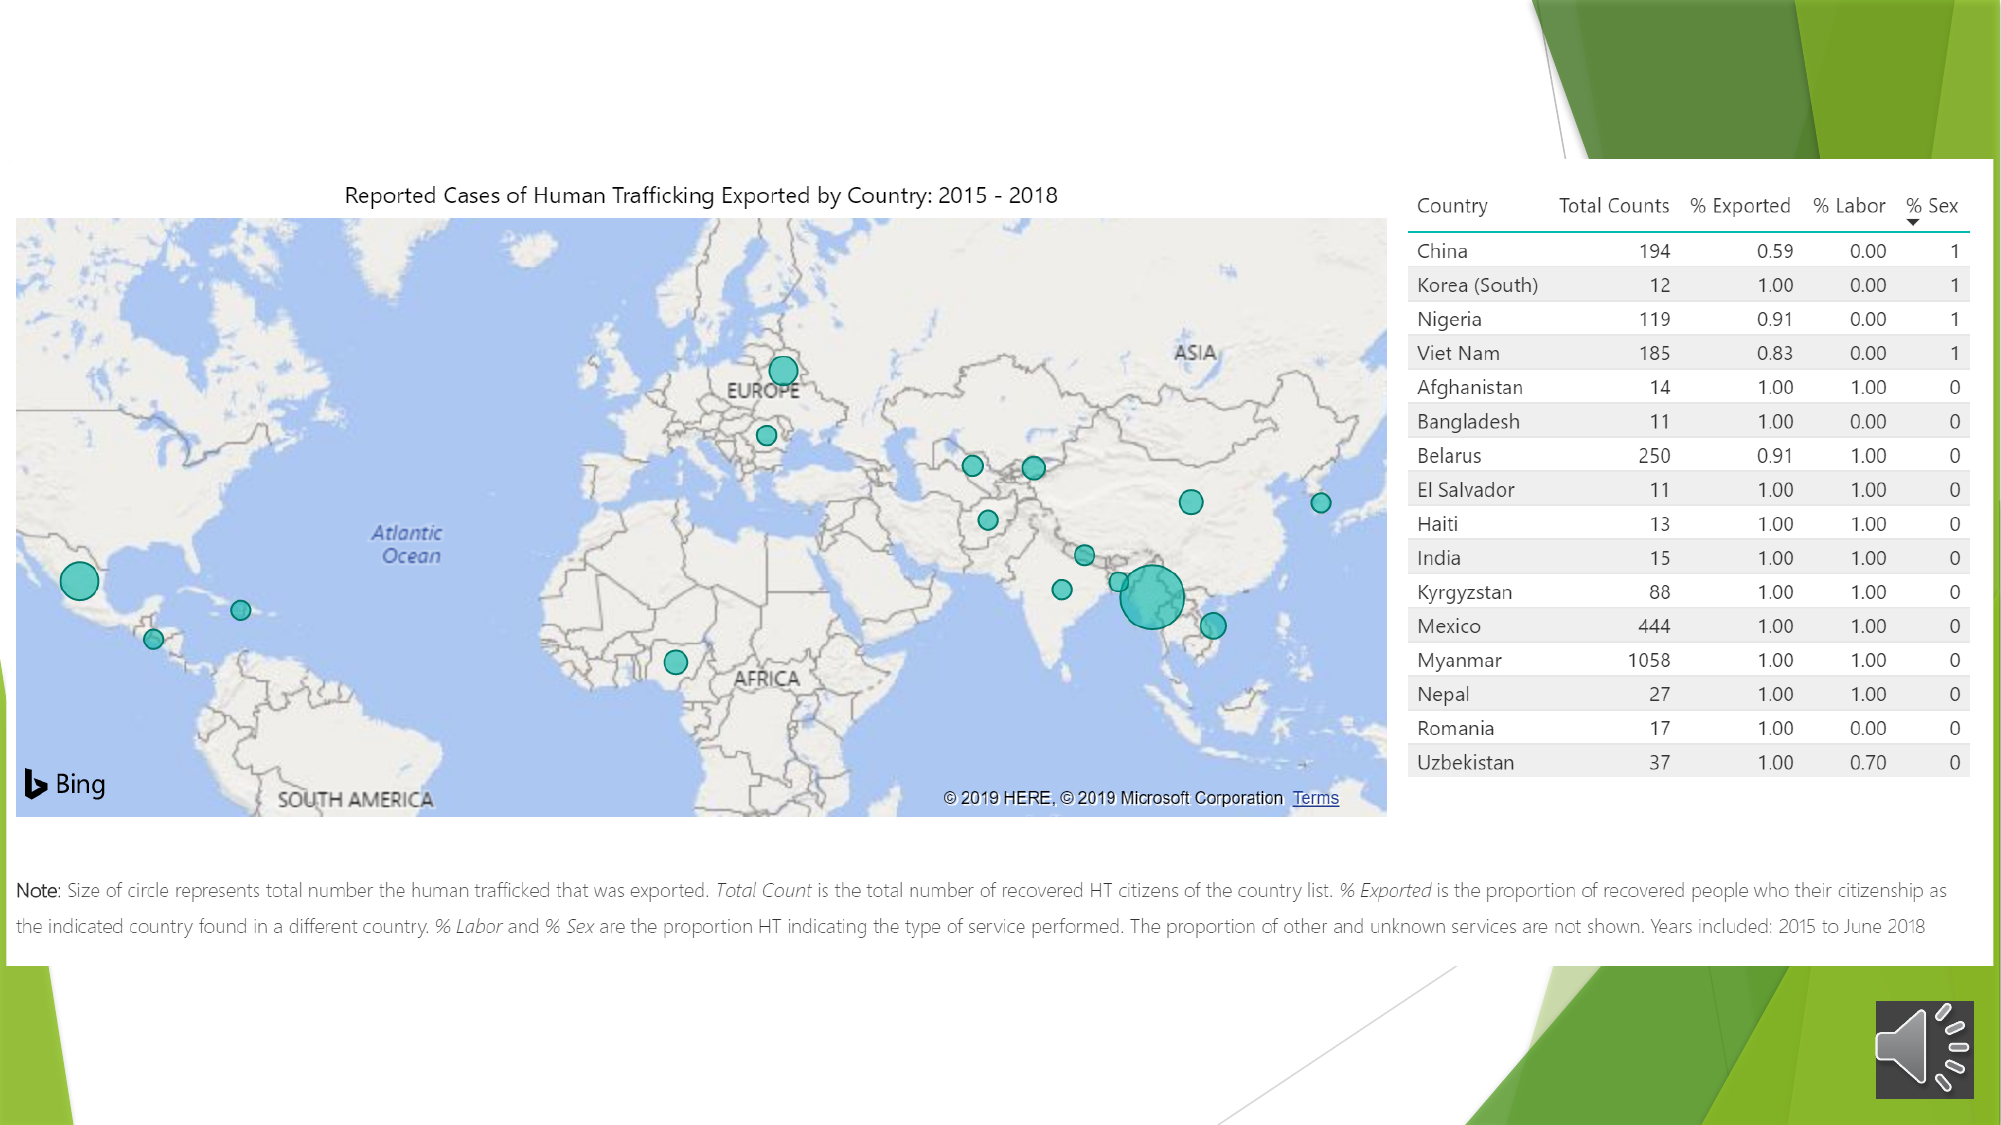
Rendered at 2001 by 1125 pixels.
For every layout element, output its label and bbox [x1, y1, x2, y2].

picture [5, 158, 1994, 966]
picture [1874, 999, 1976, 1101]
